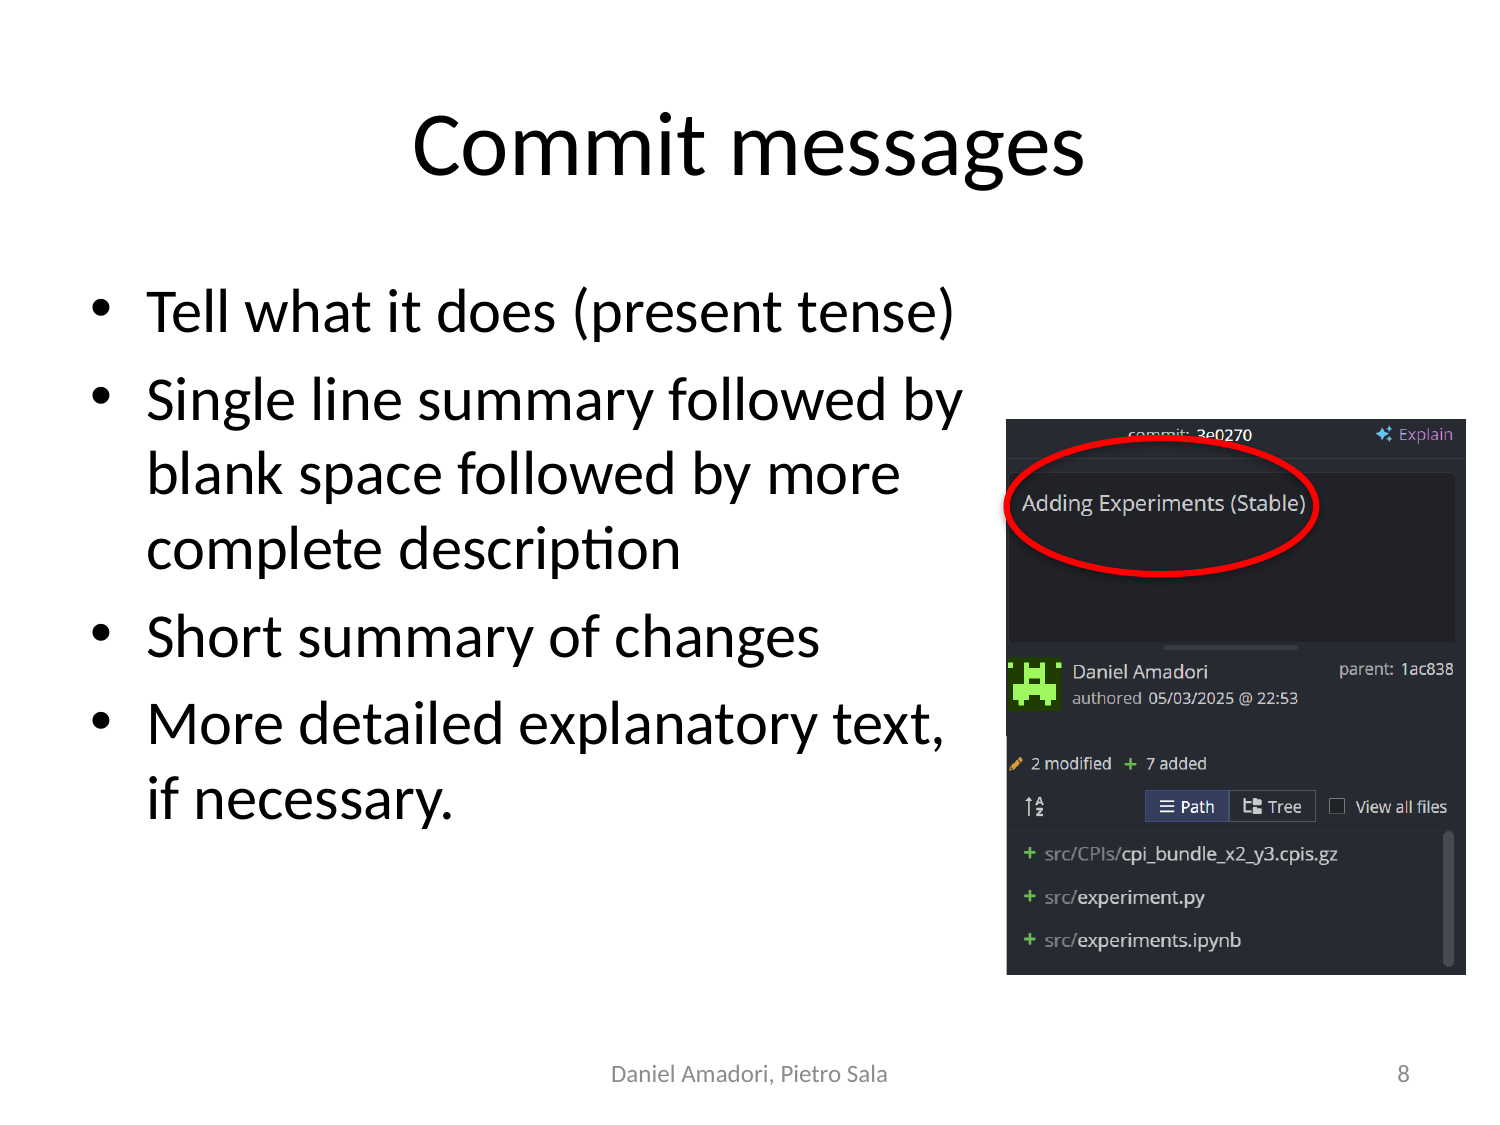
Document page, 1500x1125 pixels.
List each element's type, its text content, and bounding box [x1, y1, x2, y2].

slide_number 8 [1074, 1042, 1425, 1103]
title Commit messages [75, 45, 1425, 233]
list Tell what it does (present tense) Single line summary followed by blank space followed by more complete description Short summary of changes More detailed explanatory text, if necessary. [75, 262, 988, 876]
footer Daniel Amadori, Pietro Sala [512, 1042, 988, 1103]
picture [1006, 419, 1467, 975]
